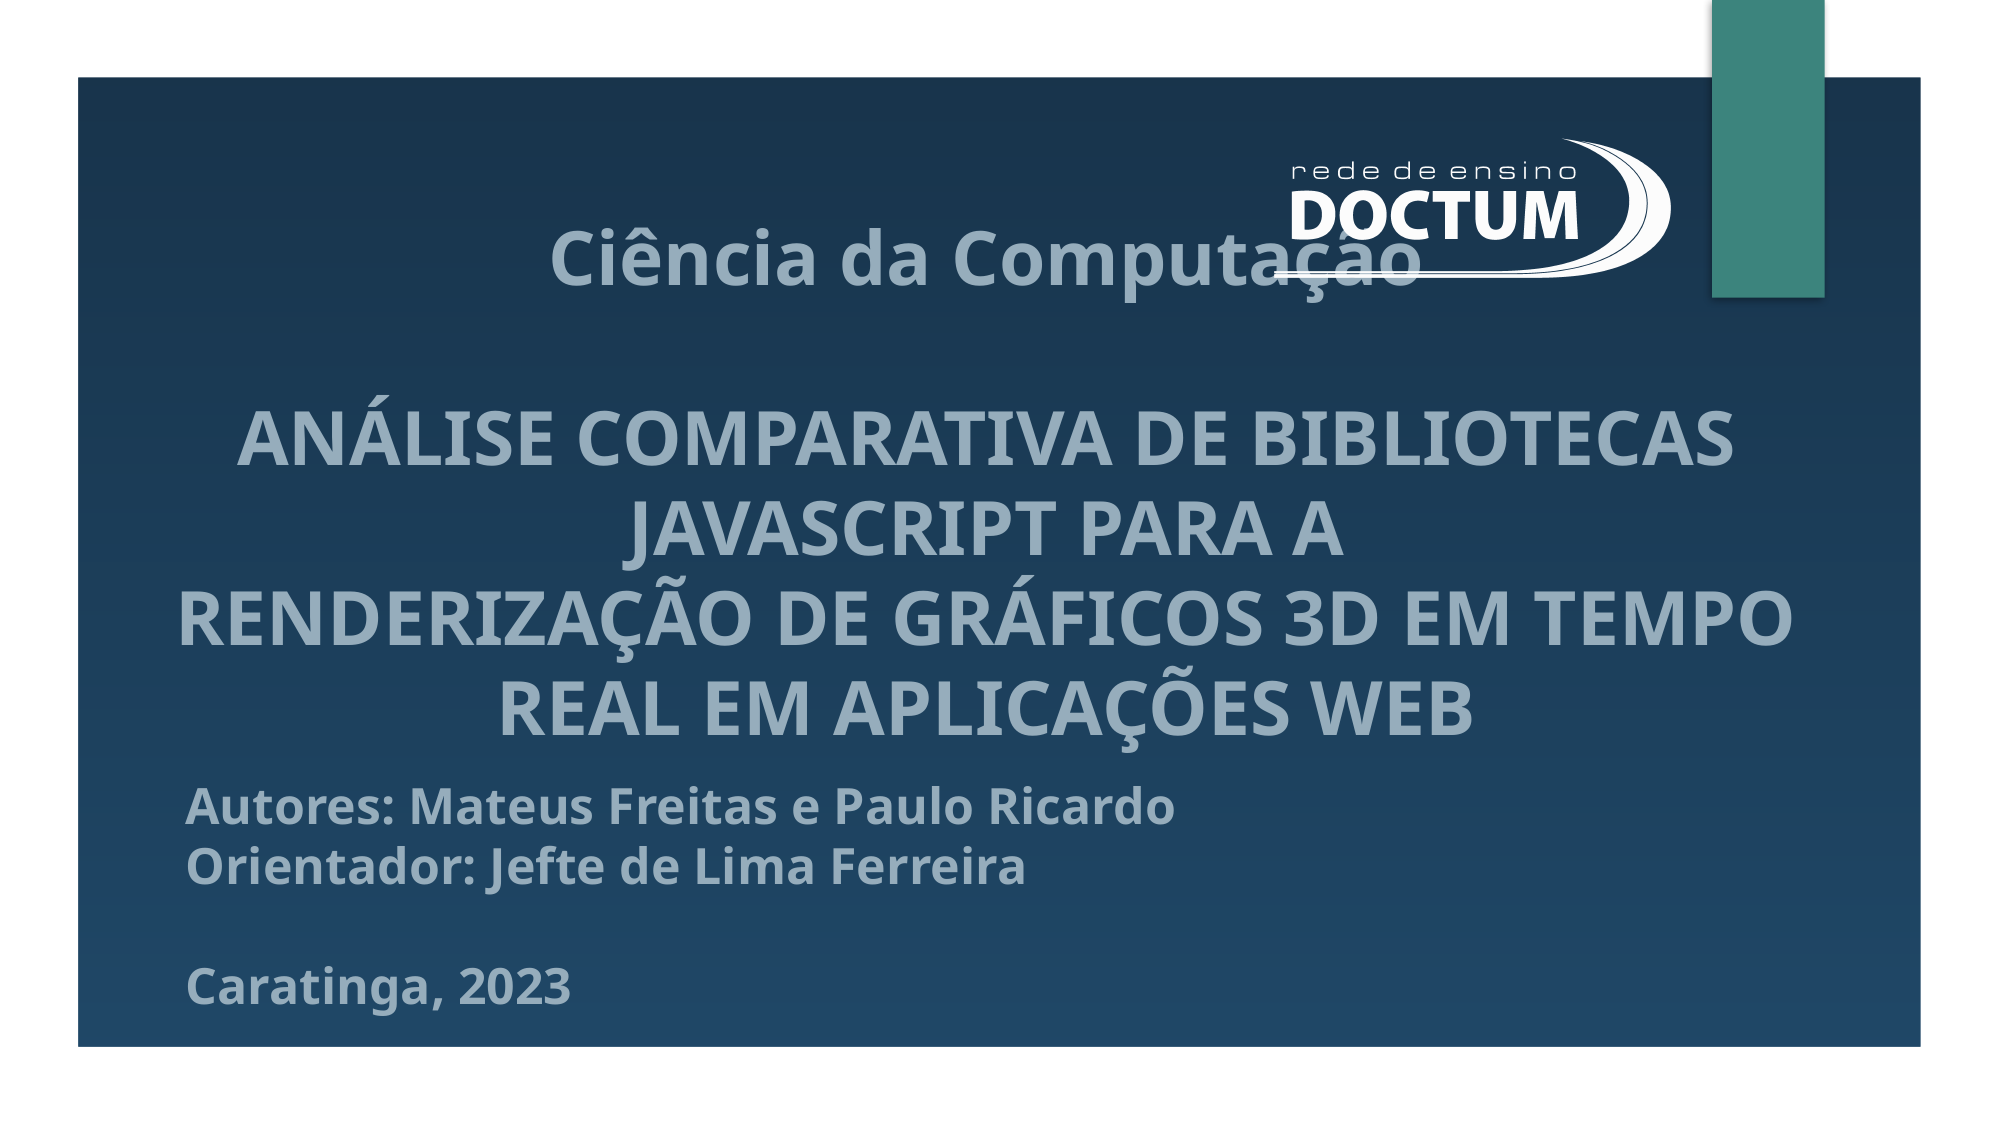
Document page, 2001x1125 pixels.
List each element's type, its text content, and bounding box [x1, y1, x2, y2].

title Ciência da Computação ANÁLISE COMPARATIVA DE BIBLIOTECAS JAVASCRIPT PARA A RENDERIZAÇÃO DE GRÁFICOS 3D EM TEMPO REAL EM APLICAÇÕES WEB [142, 461, 1831, 751]
text_box Autores: Mateus Freitas e Paulo Ricardo Orientador: Jefte de Lima Ferreira Caratinga, 2023 [170, 869, 1619, 1022]
picture [1274, 138, 1671, 278]
